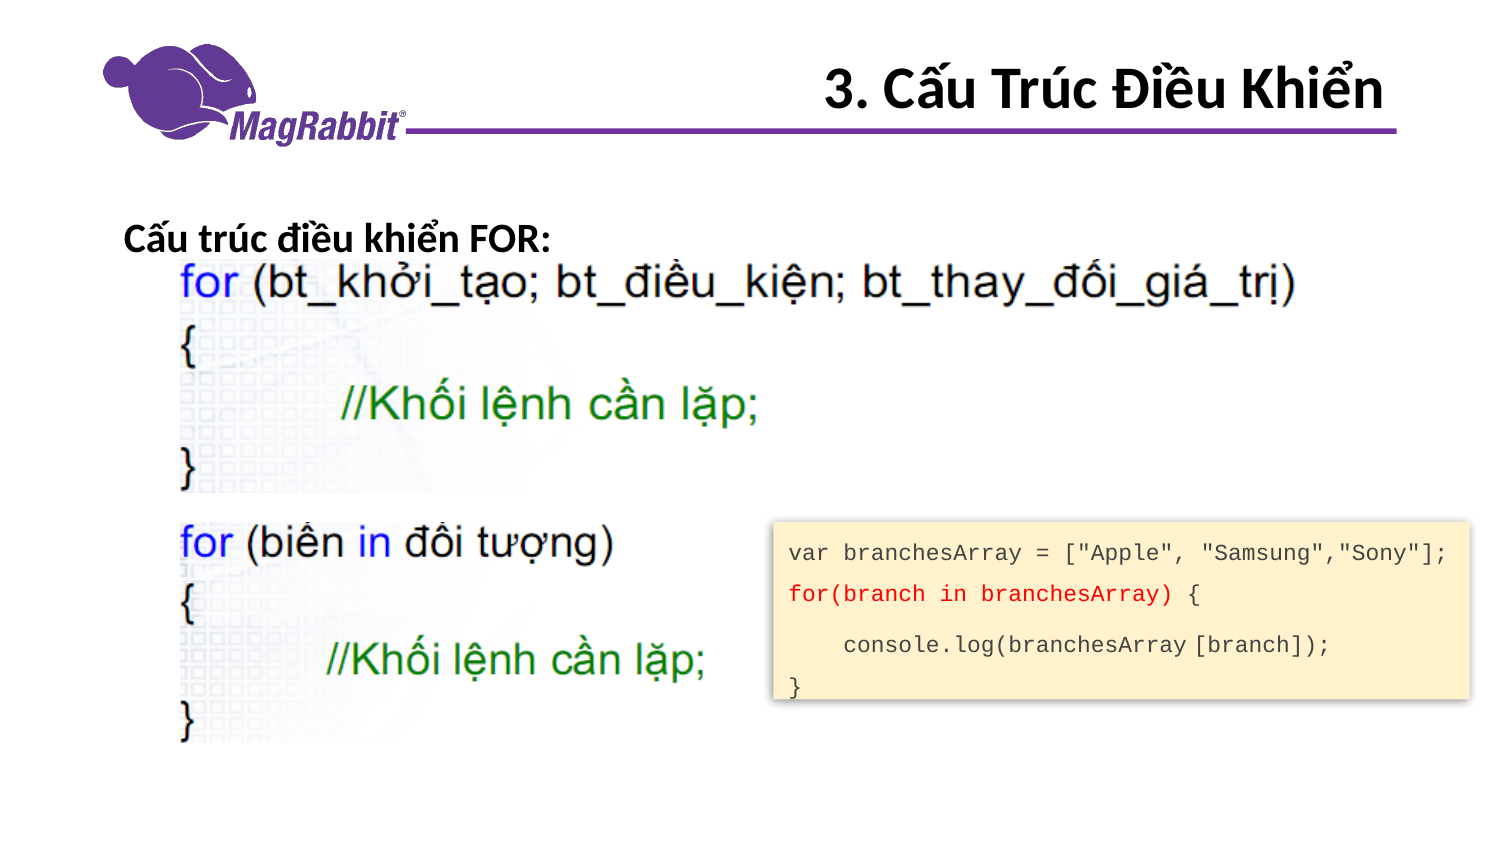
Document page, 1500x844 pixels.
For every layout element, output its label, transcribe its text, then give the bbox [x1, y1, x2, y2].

picture [103, 44, 406, 150]
text_box var branchesArray = ["Apple", "Samsung","Sony"]; for(branch in branchesArray) { console.log(branchesArray [branch]); } [773, 522, 1470, 700]
text_box Cấu trúc điều khiển FOR: [109, 170, 1360, 797]
picture [180, 259, 1295, 494]
picture [180, 521, 707, 743]
title 3. Cấu Trúc Điều Khiển [638, 38, 1397, 130]
text_box [835, 549, 1500, 761]
